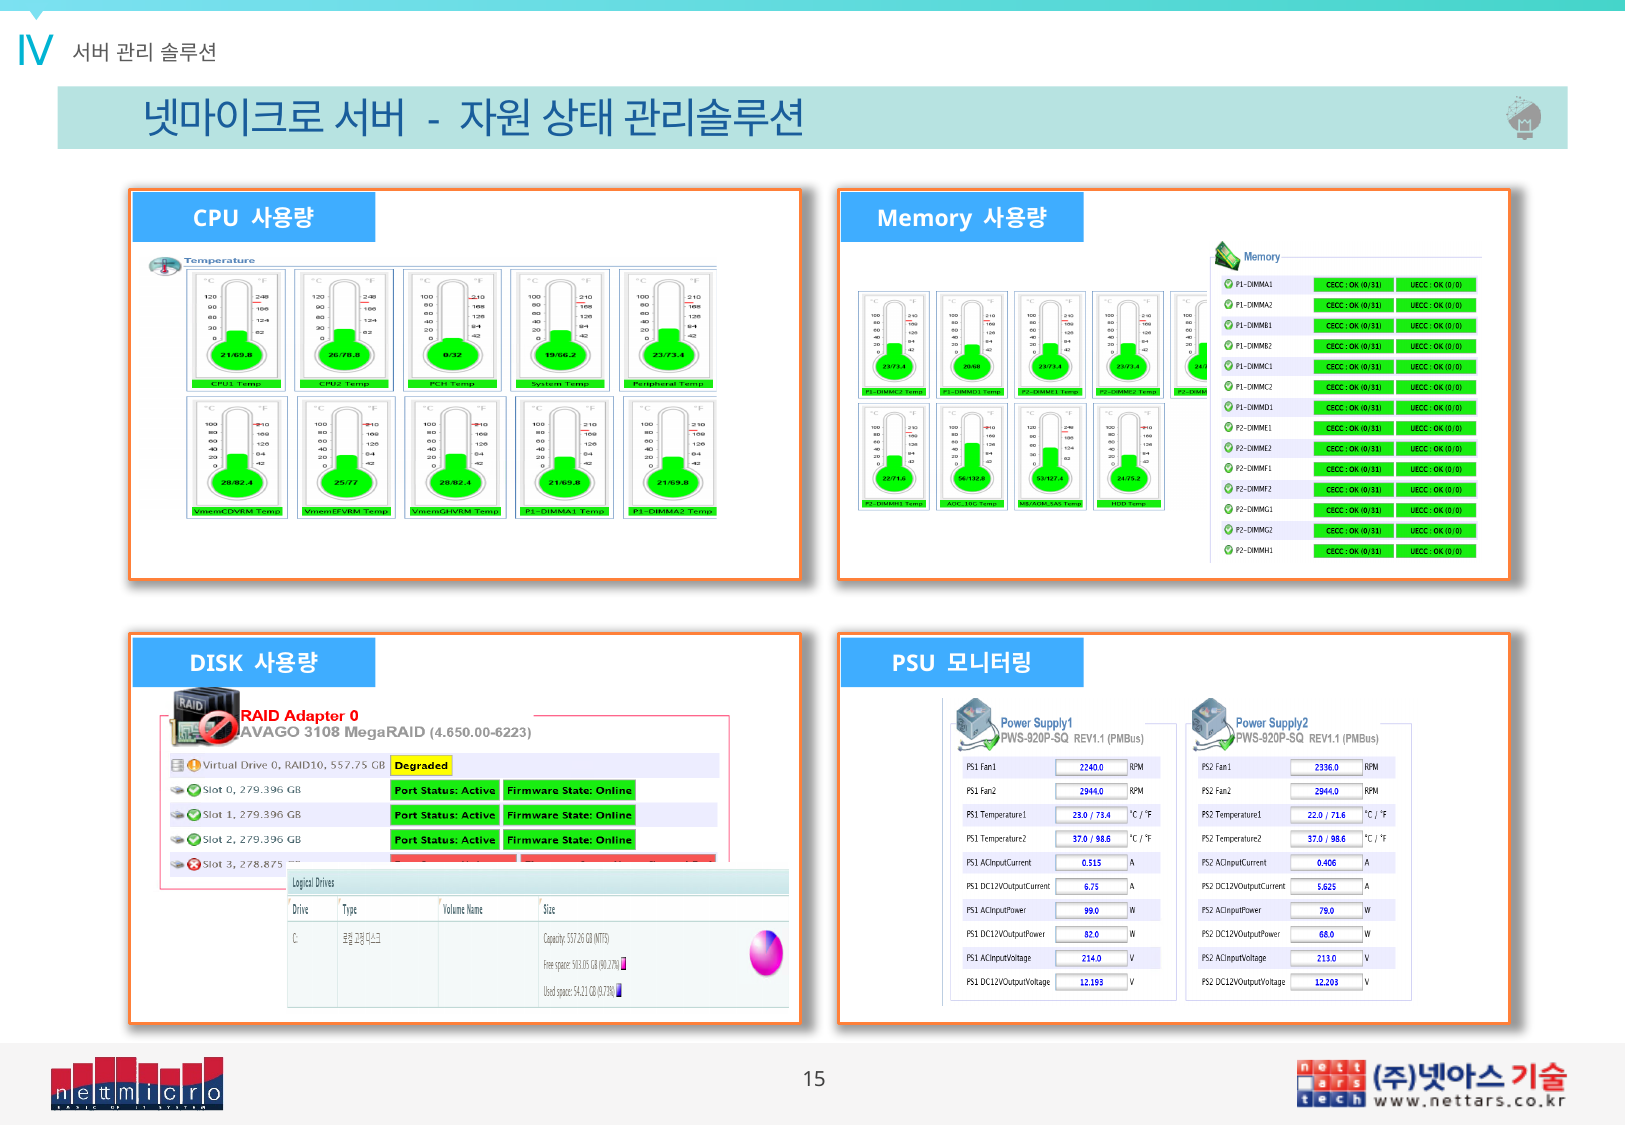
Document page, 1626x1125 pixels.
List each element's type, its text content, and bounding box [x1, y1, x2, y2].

text_box 서버 관리 솔루션 [57, 31, 1494, 72]
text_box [129, 633, 801, 1024]
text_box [838, 189, 1510, 580]
picture [1297, 1057, 1569, 1115]
text_box 넷마이크로 서버 - 자원 상태 관리솔루션 [127, 84, 1403, 150]
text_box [838, 633, 1510, 1024]
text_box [129, 189, 801, 580]
picture [38, 1039, 240, 1125]
